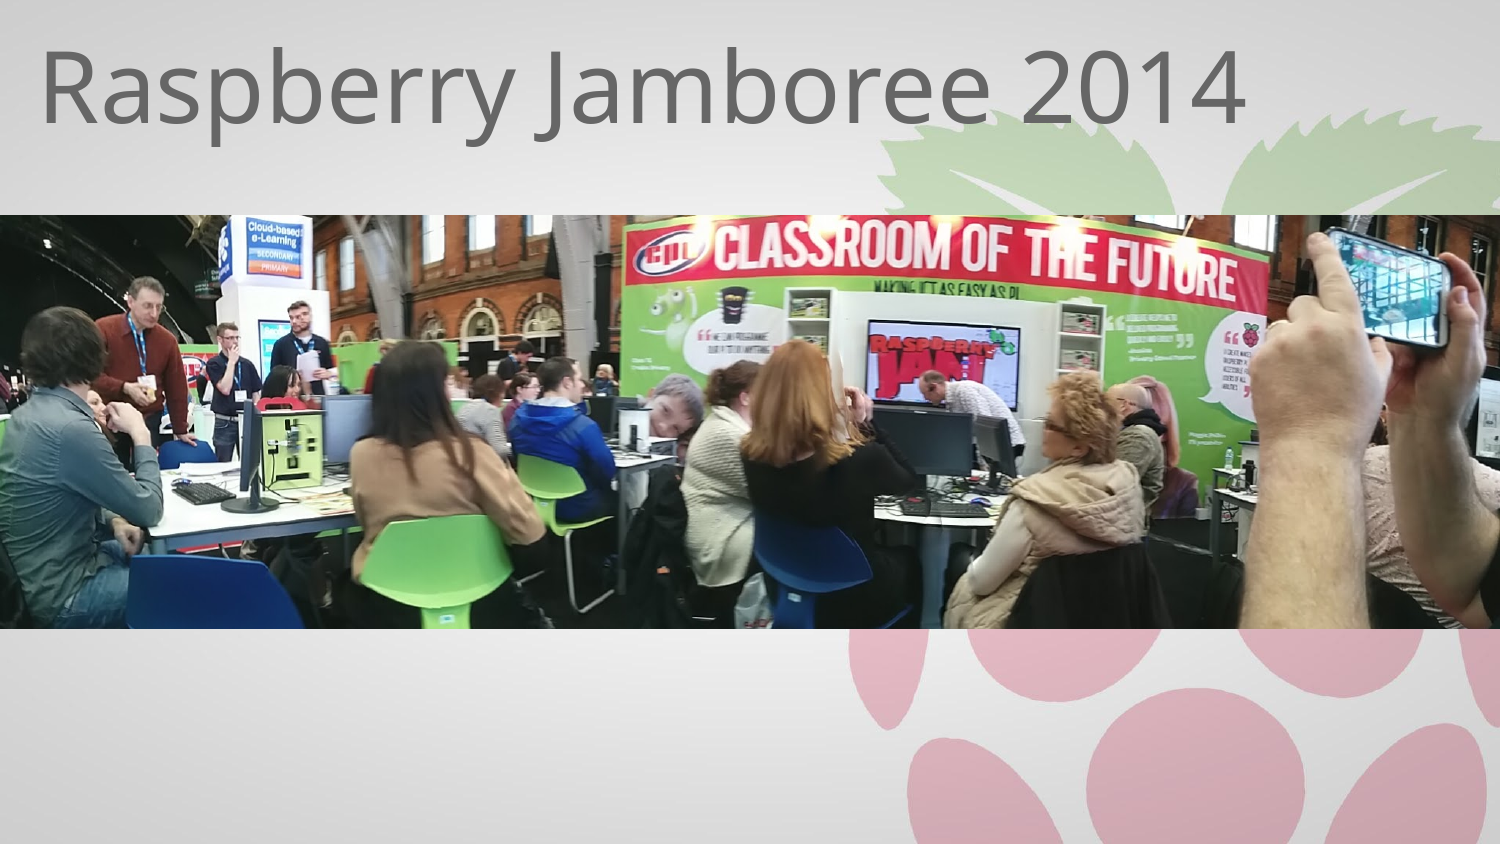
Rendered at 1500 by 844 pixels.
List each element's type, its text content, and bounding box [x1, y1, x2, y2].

picture [0, 0, 1500, 844]
title Raspberry Jamboree 2014 [22, 19, 1428, 159]
